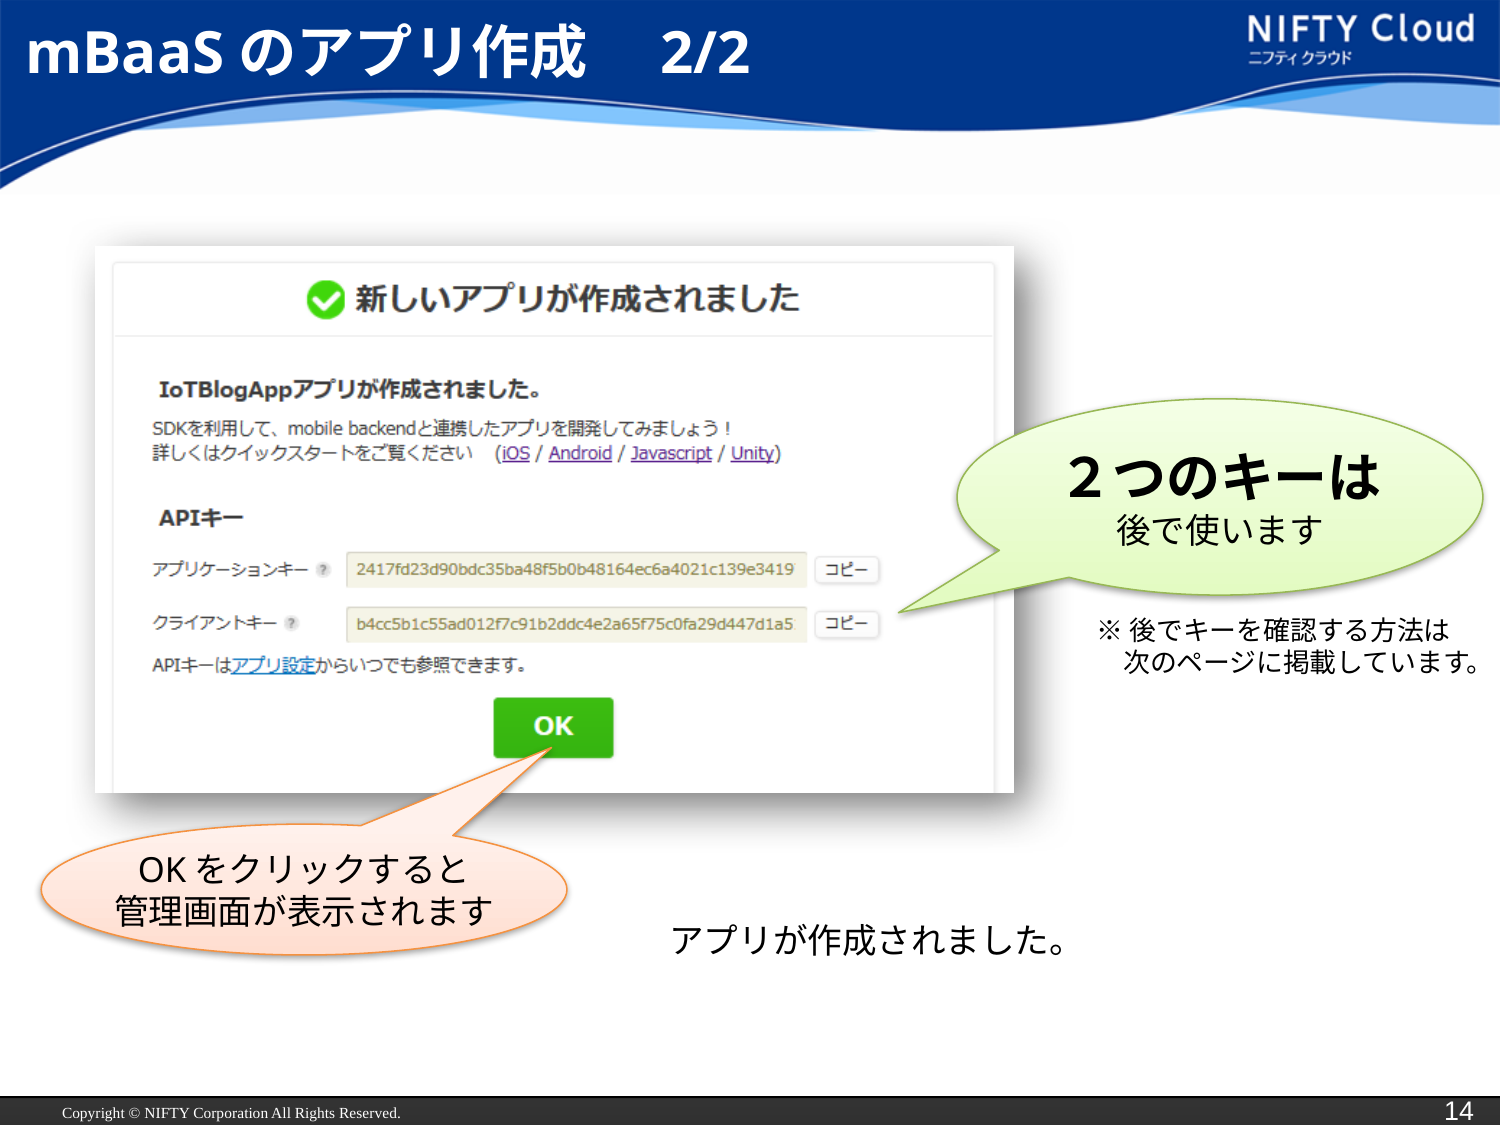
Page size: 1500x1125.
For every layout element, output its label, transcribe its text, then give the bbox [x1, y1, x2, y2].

title mBaaSのアプリ作成 2/2 [10, 7, 1361, 112]
text_box アプリが作成されました。 [654, 911, 1099, 968]
picture [0, 0, 1500, 195]
text_box ※後でキーを確認する方法は 次のページに掲載しています。 [1081, 606, 1500, 686]
text_box OKをクリックすると 管理画面が表示されます [40, 801, 568, 956]
text_box ２つのキーは 後で使います [1019, 398, 1484, 596]
picture [95, 245, 1014, 794]
